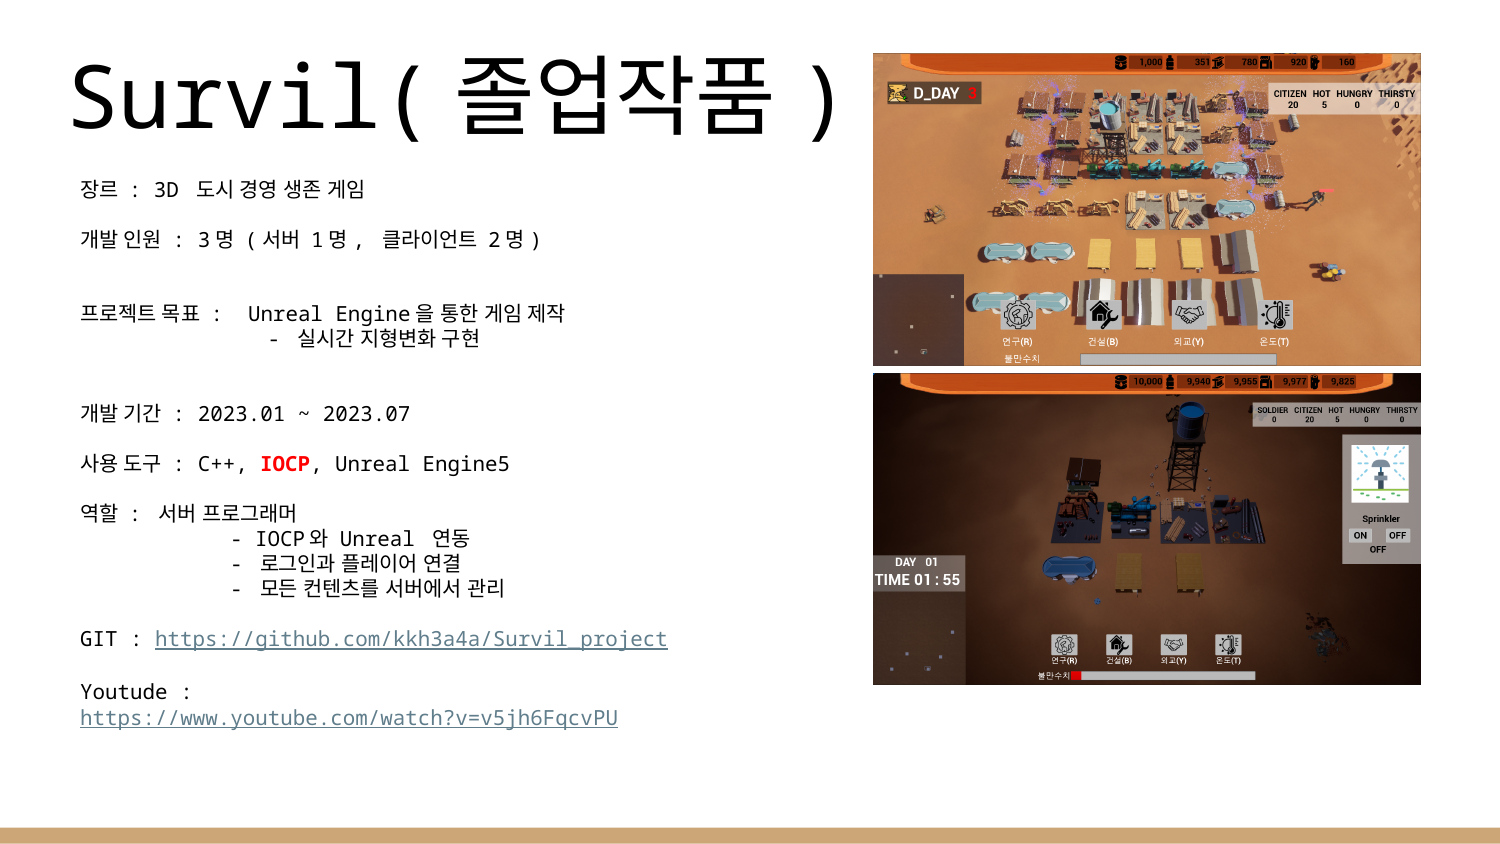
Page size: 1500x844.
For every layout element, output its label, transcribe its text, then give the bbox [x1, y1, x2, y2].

picture [873, 372, 1421, 686]
title Survil(졸업작품) [51, 24, 1449, 161]
text_box 장르 : 3D 도시 경영 생존 게임 개발 인원 : 3명 (서버 1명, 클라이언트 2명) 프로젝트 목표 : Unreal Engine을 통한 게임 제작 - 실시간 지형변화 구현 개발 기간 : 2023.01 ~ 2023.07 사용 도구 : C++, IOCP, Unreal Engine5 역할 : 서버 프로그래머 - IOCP와 Unreal 연동 - 로그인과 플레이어 연결 - 모든 컨텐츠를 서버에서 관리 GIT : https://github.com/kkh3a4a/Survil_project Youtude : https://www.youtube.com/watch?v=v5jh6FqcvPU [65, 133, 750, 775]
picture [873, 53, 1421, 366]
